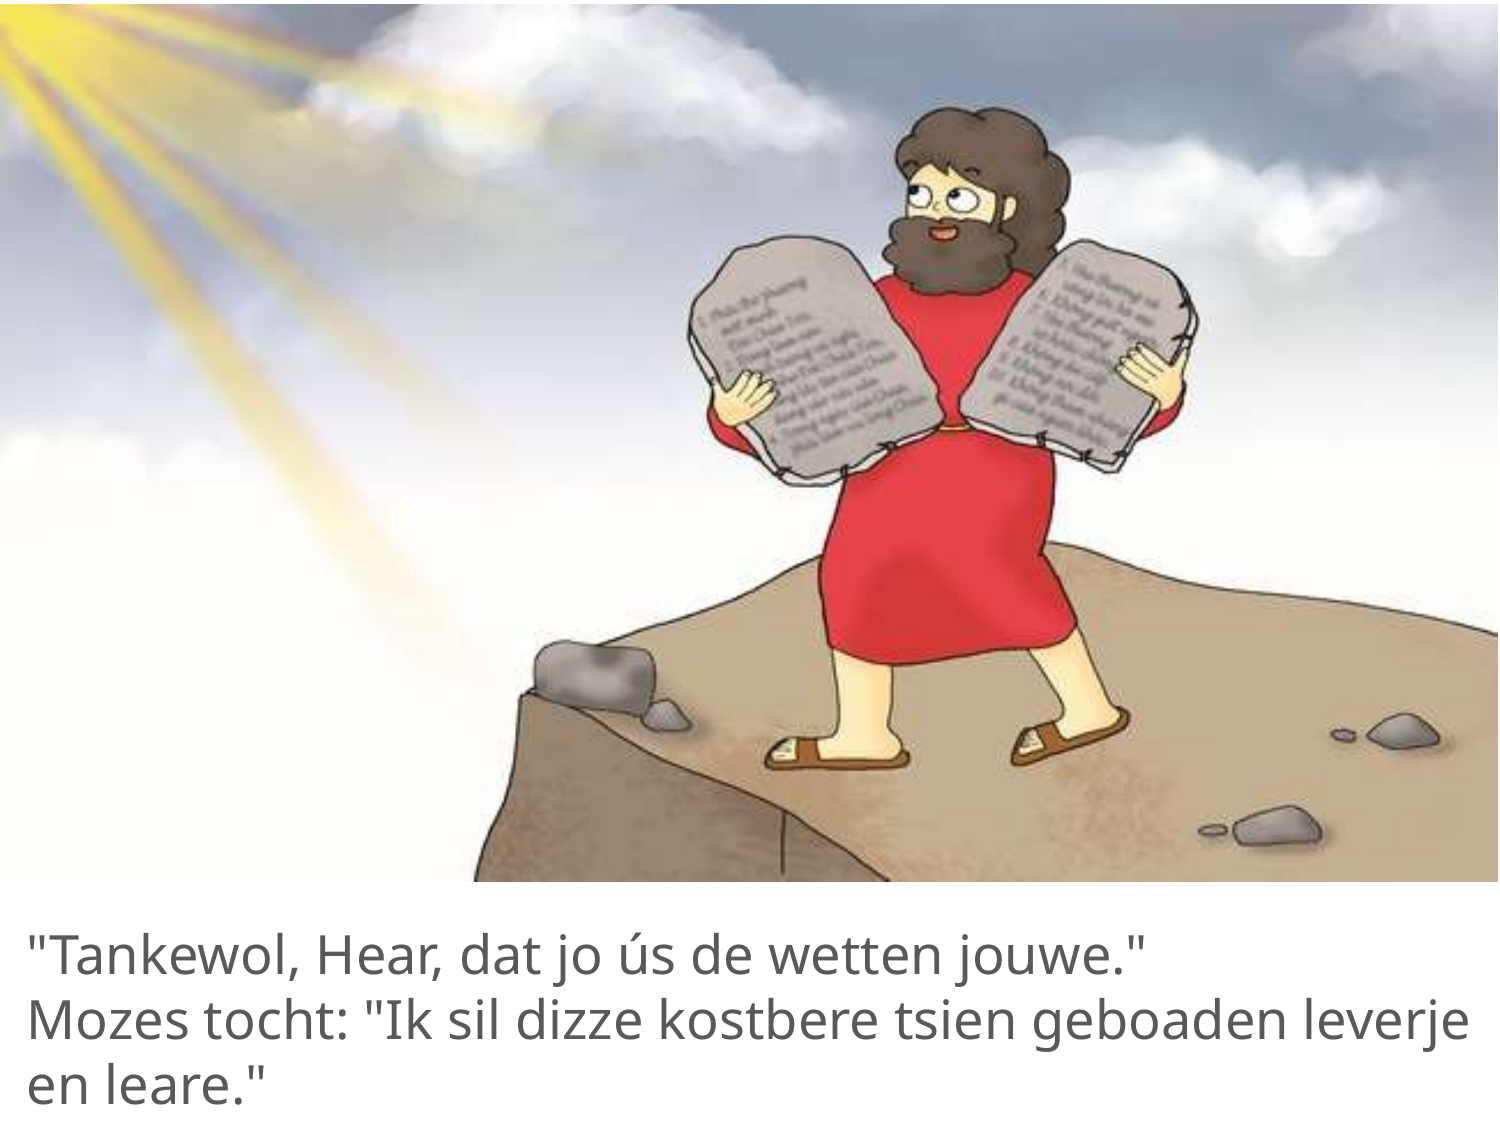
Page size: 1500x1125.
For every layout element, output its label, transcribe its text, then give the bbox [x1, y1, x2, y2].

picture [0, 4, 1498, 882]
text_box "Tankewol, Hear, dat jo ús de wetten jouwe." Mozes tocht: "Ik sil dizze kostbere tsien geboaden leverje en leare." [11, 912, 1498, 1123]
